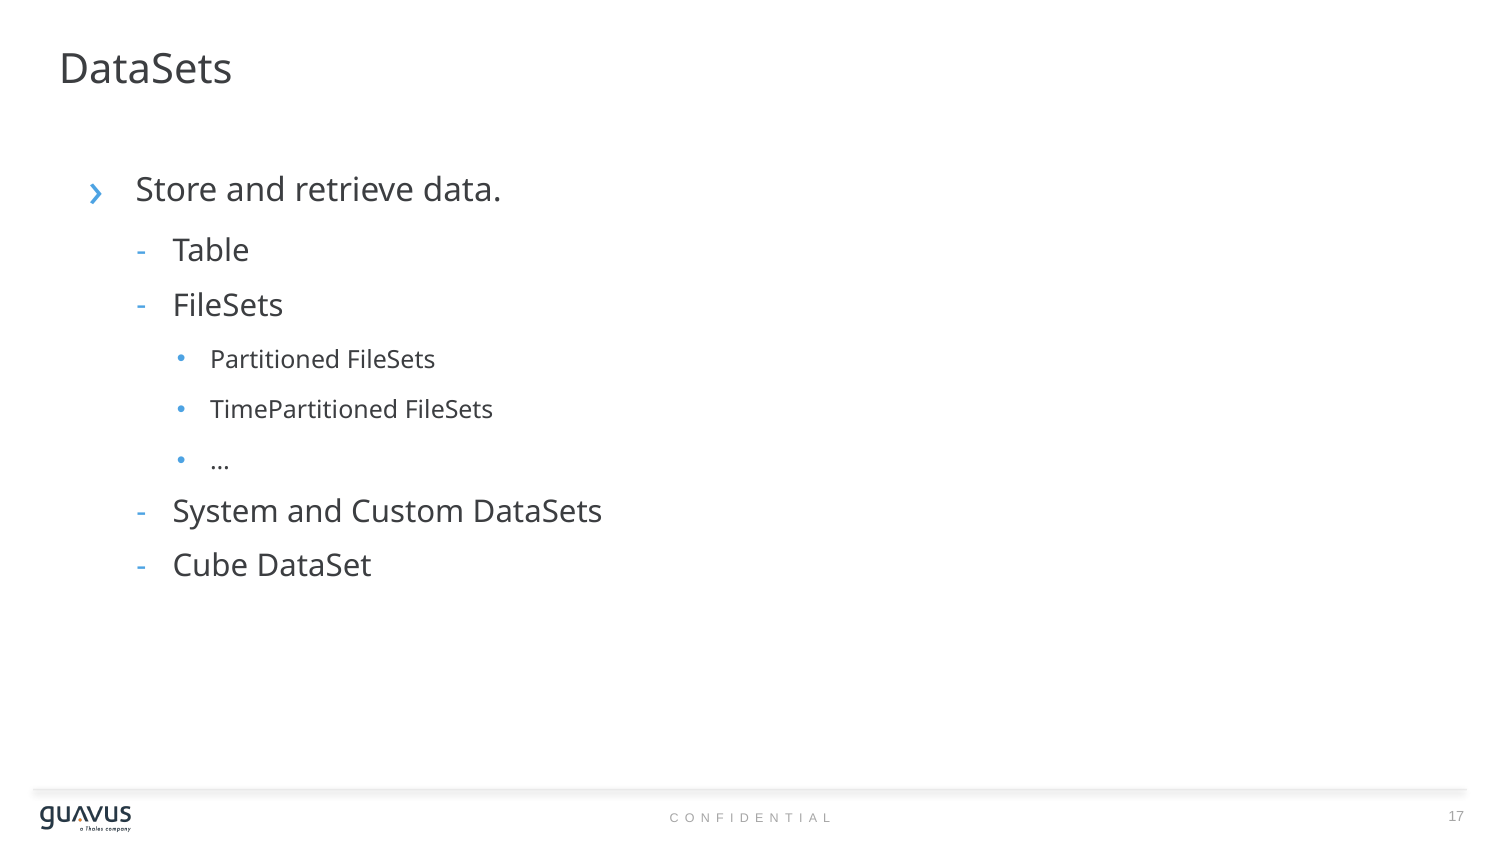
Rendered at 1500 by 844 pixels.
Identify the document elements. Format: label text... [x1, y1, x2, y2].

picture [27, 796, 146, 841]
list Store and retrieve data. Table FileSets Partitioned FileSets TimePartitioned FileSets … System and Custom DataSets Cube DataSet [44, 160, 1444, 740]
title DataSets [43, 10, 1467, 130]
